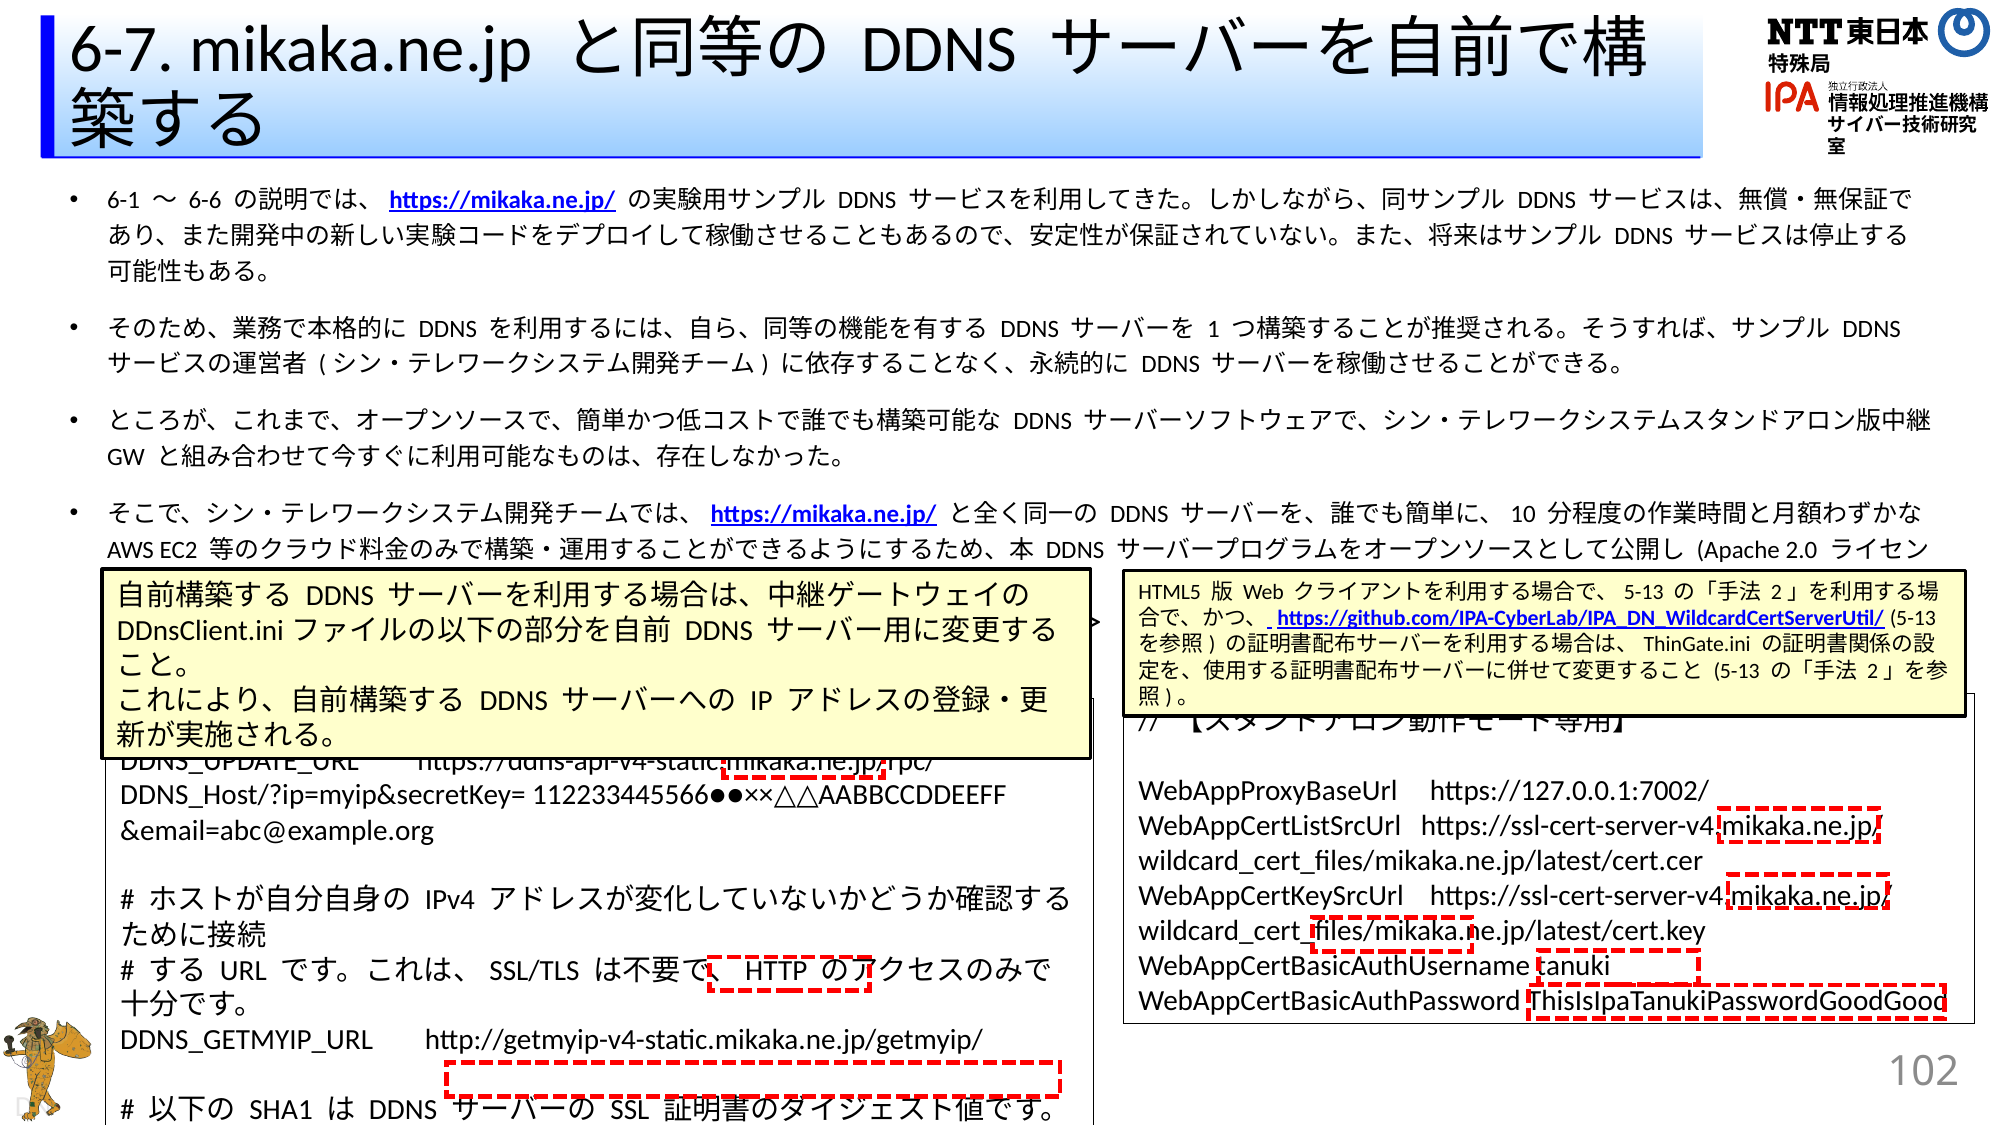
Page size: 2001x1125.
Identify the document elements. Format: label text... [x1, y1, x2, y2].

title 6-7. mikaka.ne.jp と同等の DDNS サーバーを自前で構築する [54, 30, 1703, 143]
text_box HTML5 版 Web クライアントを利用する場合で、5-13 の「手法 2」を利用する場合で、かつ、 https://github.com/IPA-CyberLab/IPA_DN_WildcardCertServerUtil/ (5-13 を参照) の証明書配布サーバーを利用する場合は、ThinGate.ini の証明書関係の設定を、使用する証明書配布サーバーに併せて変更すること (5-13 の「手法 2」を参照)。 [1123, 570, 1966, 717]
text_box [1727, 873, 1889, 909]
text_box # DDNS エントリを更新するために呼び出す URL を指定します。 DDNS_UPDATE_URL https://ddns-api-v4-static.mikaka.ne.jp/rpc/DDNS_Host/?ip=myip&secretKey= 112233445566●●××△△AABBCCDDEEFF &email=abc@example.org # ホストが自分自身の IPv4 アドレスが変化していないかどうか確認するために接続 # する URL です。これは、SSL/TLS は不要で、HTTP のアクセスのみで十分です。 DDNS_GETMYIP_URL http://getmyip-v4-static.mikaka.ne.jp/getmyip/ # 以下の SHA1 は DDNS サーバーの SSL 証明書のダイジェスト値です。 DDNS_SSL_DIGEST_SHA1 69D3C5EBB86180C29412F3AC5AC76C1CE72D626B [105, 698, 1094, 1125]
slide_number 102 [1412, 1042, 1975, 1103]
text_box [1718, 807, 1880, 843]
text_box [446, 1061, 1061, 1097]
text_box [1538, 950, 1699, 984]
text_box [709, 956, 870, 992]
list 6-1 ～ 6-6 の説明では、https://mikaka.ne.jp/ の実験用サンプル DDNS サービスを利用してきた。しかしながら、同サンプル DDNS サービスは、無償・無保証であり、また開発中の新しい実験コードをデプロイして稼働させることもあるので、安定性が保証されていない。また、将来はサンプル DDNS サービスは停止する可能性もある。 そのため、業務で本格的に DDNS を利用するには、自ら、同等の機能を有する DDNS サーバーを 1 つ構築することが推奨される。そうすれば、サンプル DDNS サービスの運営者 (シン・テレワークシステム開発チーム) に依存することなく、永続的に DDNS サーバーを稼働させることができる。 ところが、これまで、オープンソースで、簡単かつ低コストで誰でも構築可能な DDNS サーバーソフトウェアで、シン・テレワークシステムスタンドアロン版中継 GW と組み合わせて今すぐに利用可能なものは、存在しなかった。 そこで、シン・テレワークシステム開発チームでは、https://mikaka.ne.jp/ と全く同一の DDNS サーバーを、誰でも簡単に、10 分程度の作業時間と月額わずかな AWS EC2 等のクラウド料金のみで構築・運用することができるようにするため、本 DDNS サーバープログラムをオープンソースとして公開し (Apache 2.0 ライセンス) 、導入のためのドキュメントも公開している。 <TODO: ここに後日自前 DDNS サーバー構築方法のドキュメントへのリンクを記載する> [54, 170, 1949, 574]
text_box // 【スタンドアロン動作モード専用】 WebAppProxyBaseUrl https://127.0.0.1:7002/ WebAppCertListSrcUrl https://ssl-cert-server-v4.mikaka.ne.jp/wildcard_cert_files/mikaka.ne.jp/latest/cert.cer WebAppCertKeySrcUrl https://ssl-cert-server-v4.mikaka.ne.jp/wildcard_cert_files/mikaka.ne.jp/latest/cert.key WebAppCertBasicAuthUsername tanuki WebAppCertBasicAuthPassword ThisIsIpaTanukiPasswordGoodGood [1123, 693, 1975, 1024]
text_box 自前構築する DDNS サーバーを利用する場合は、中継ゲートウェイの DDnsClient.iniファイルの以下の部分を自前 DDNS サーバー用に変更すること。 これにより、自前構築する DDNS サーバーへの IP アドレスの登録・更新が実施される。 [102, 568, 1091, 759]
text_box [1527, 984, 1946, 1020]
text_box [723, 759, 884, 778]
text_box [1311, 917, 1473, 952]
